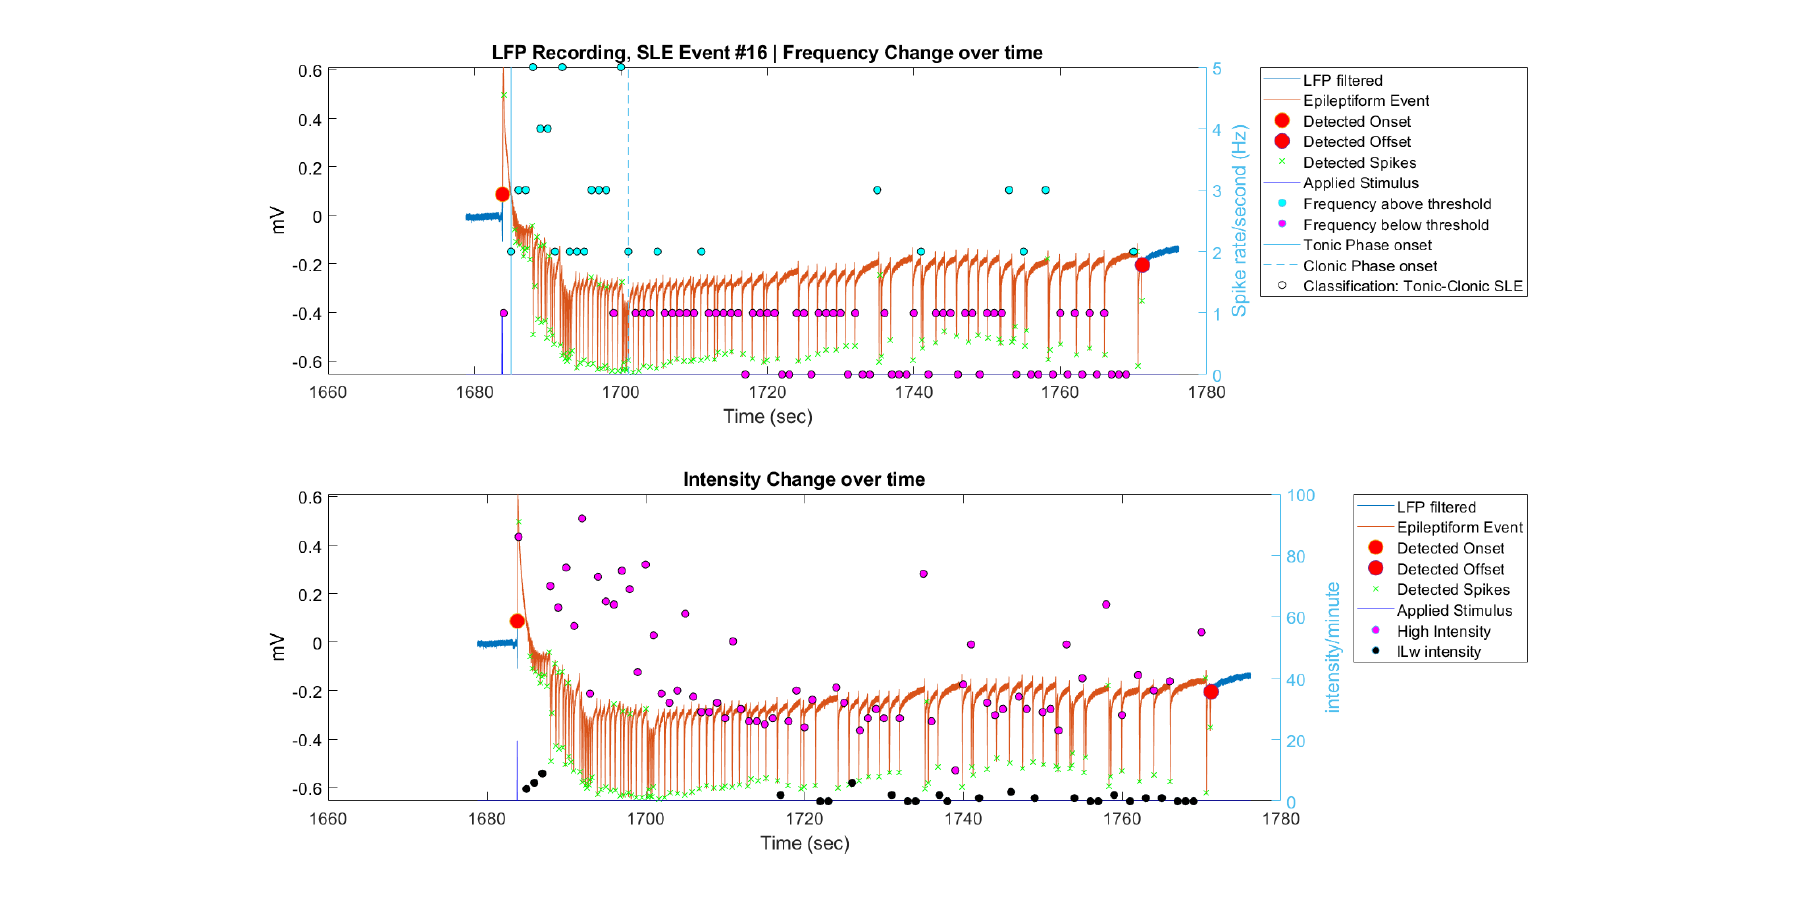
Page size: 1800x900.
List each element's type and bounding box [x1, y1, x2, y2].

picture [126, 0, 1674, 900]
